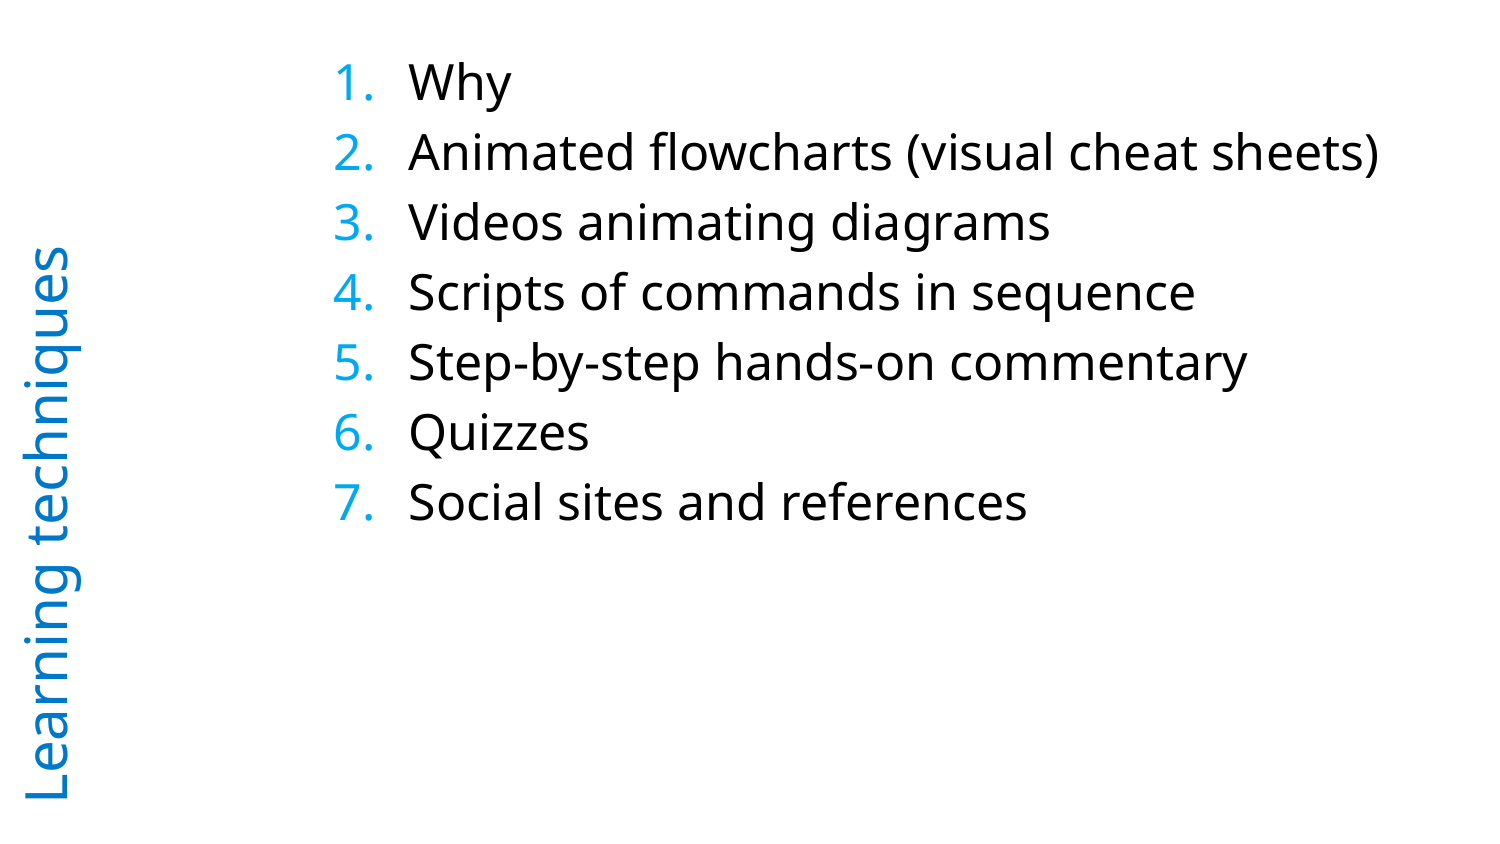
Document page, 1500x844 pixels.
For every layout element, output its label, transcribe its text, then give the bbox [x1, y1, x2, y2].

title Learning techniques [9, 27, 85, 805]
list Why Animated flowcharts (visual cheat sheets) Videos animating diagrams Scripts of commands in sequence Step-by-step hands-on commentary Quizzes Social sites and references [333, 50, 1472, 608]
